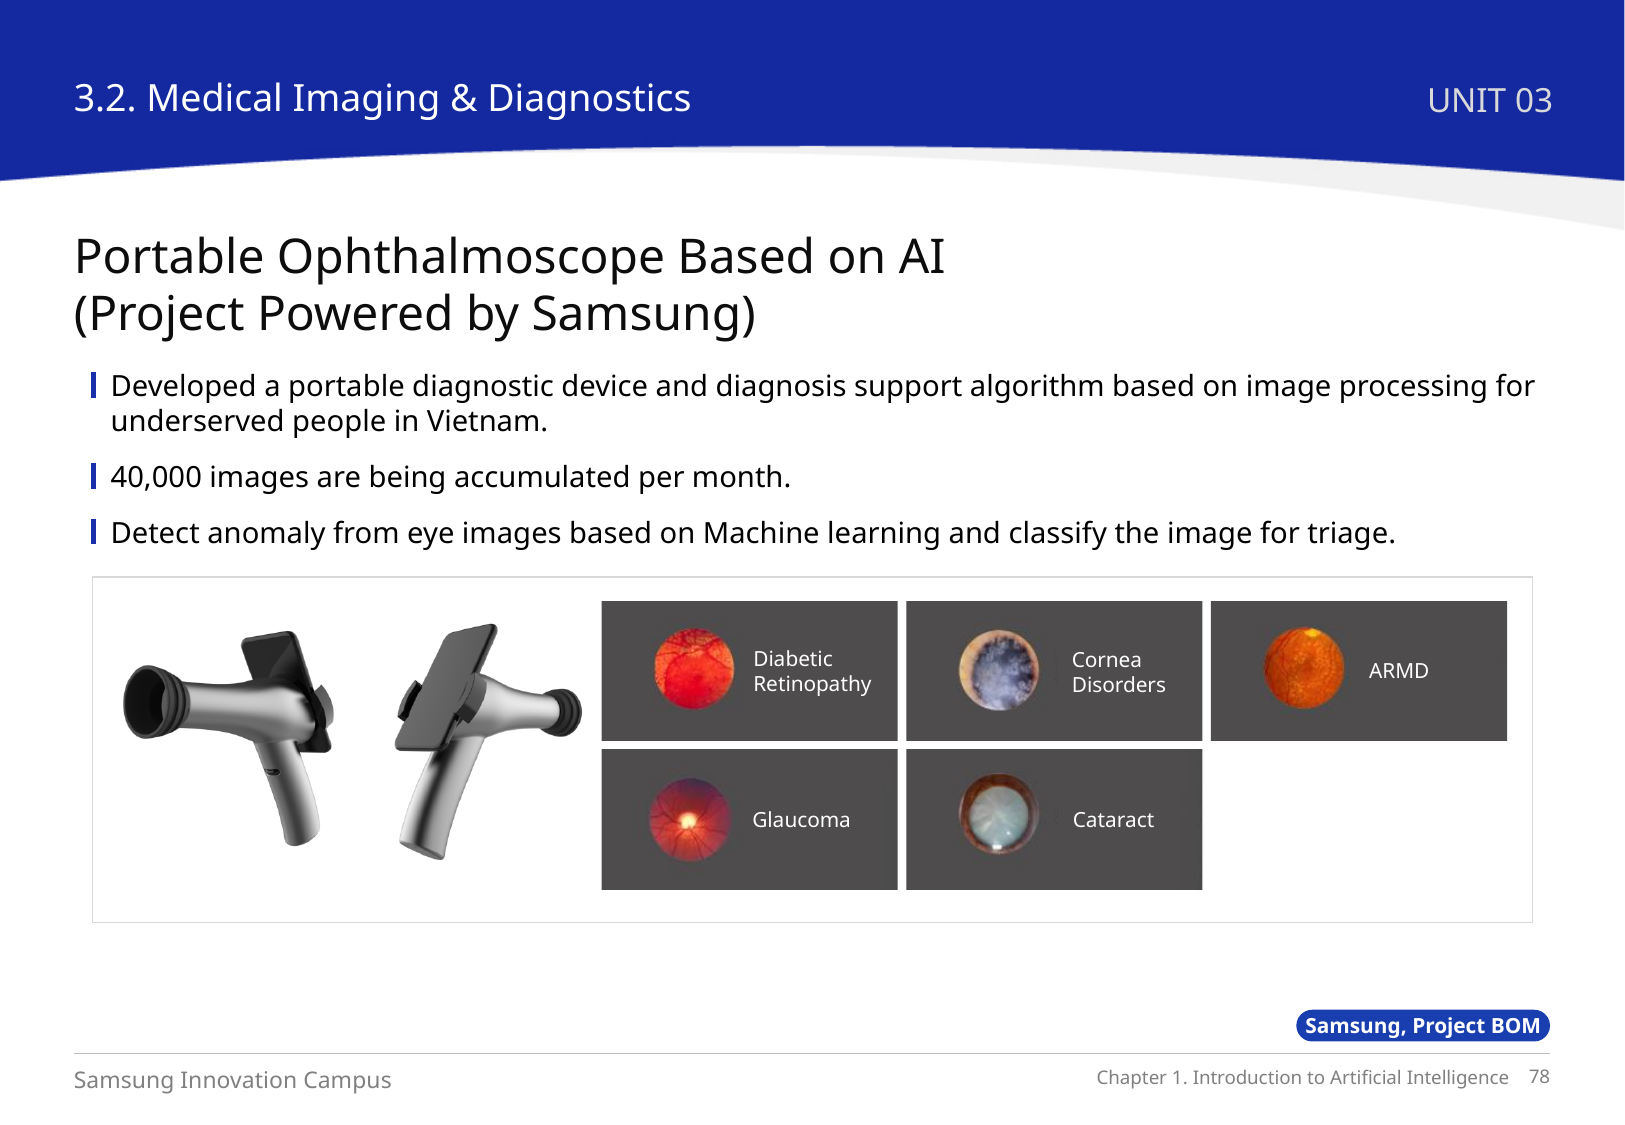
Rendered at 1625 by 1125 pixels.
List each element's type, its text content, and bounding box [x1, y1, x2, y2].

picture [0, 0, 1625, 1125]
text_box Samsung, Project BOM [1295, 1008, 1552, 1043]
text_box Developed a portable diagnostic device and diagnosis support algorithm based on image processing for underserved people in Vietnam. 40,000 images are being accumulated per month. Detect anomaly from eye images based on Machine learning and classify the image for triage. [91, 367, 1552, 550]
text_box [73, 73, 1554, 120]
text_box Portable Ophthalmoscope Based on AI (Project Powered by Samsung) [73, 224, 1552, 342]
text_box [92, 576, 1533, 923]
